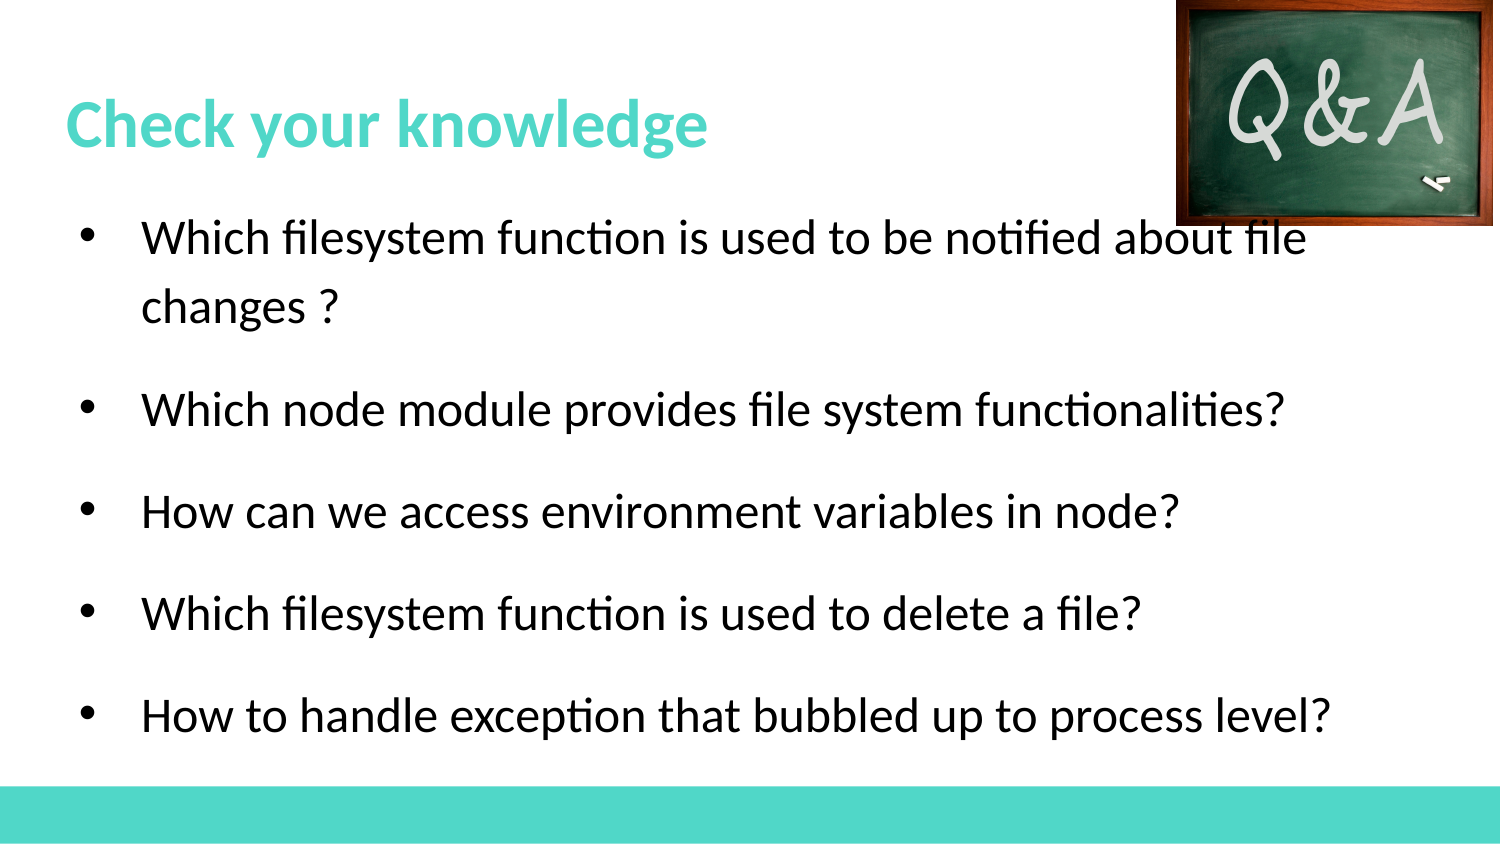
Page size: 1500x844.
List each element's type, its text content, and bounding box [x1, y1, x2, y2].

title Check your knowledge [51, 72, 1176, 167]
list Which filesystem function is used to be notified about file changes ? Which node module provides file system functionalities? How can we access environment variables in node? Which filesystem function is used to delete a file? How to handle exception that bubbled up to process level? [51, 189, 1449, 750]
picture [1176, 0, 1493, 226]
